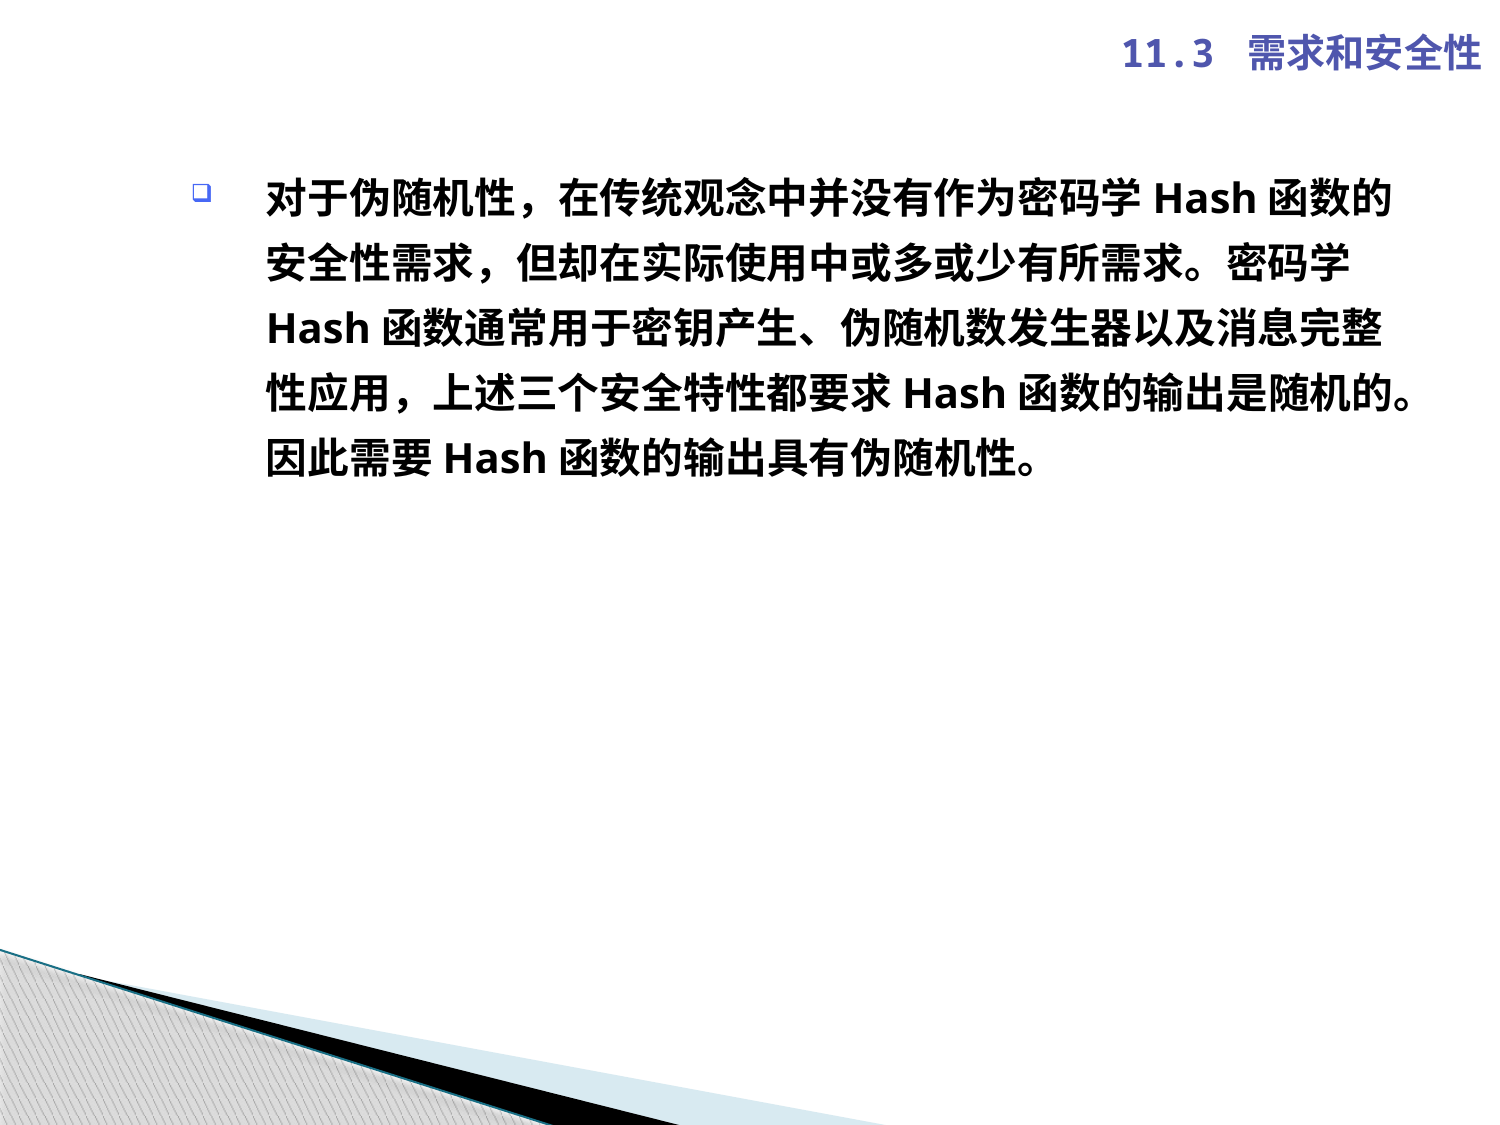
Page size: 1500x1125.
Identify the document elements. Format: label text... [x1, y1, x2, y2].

text_box 对于伪随机性，在传统观念中并没有作为密码学Hash函数的安全性需求，但却在实际使用中或多或少有所需求。密码学Hash函数通常用于密钥产生、伪随机数发生器以及消息完整性应用，上述三个安全特性都要求Hash函数的输出是随机的。因此需要Hash函数的输出具有伪随机性。 [73, 148, 1424, 988]
text_box 11.3 需求和安全性 [1104, 0, 1499, 104]
